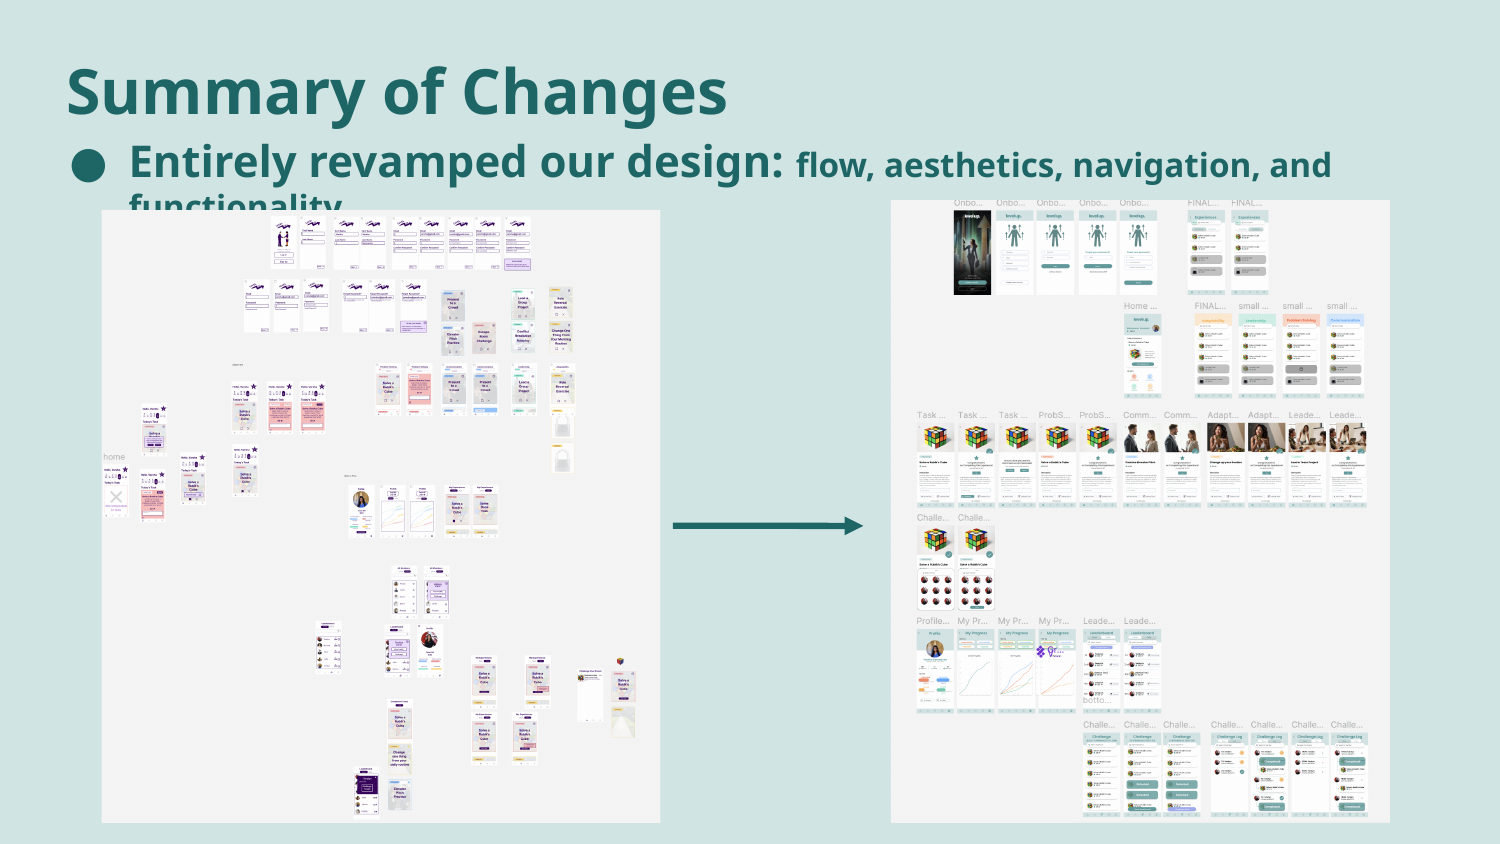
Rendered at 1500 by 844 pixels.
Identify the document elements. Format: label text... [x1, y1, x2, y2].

picture [890, 199, 1391, 824]
text_box Summary of Changes [51, 37, 1449, 119]
text_box Entirely revamped our design: flow, aesthetics, navigation, and functionality [38, 119, 1476, 250]
picture [101, 209, 661, 824]
